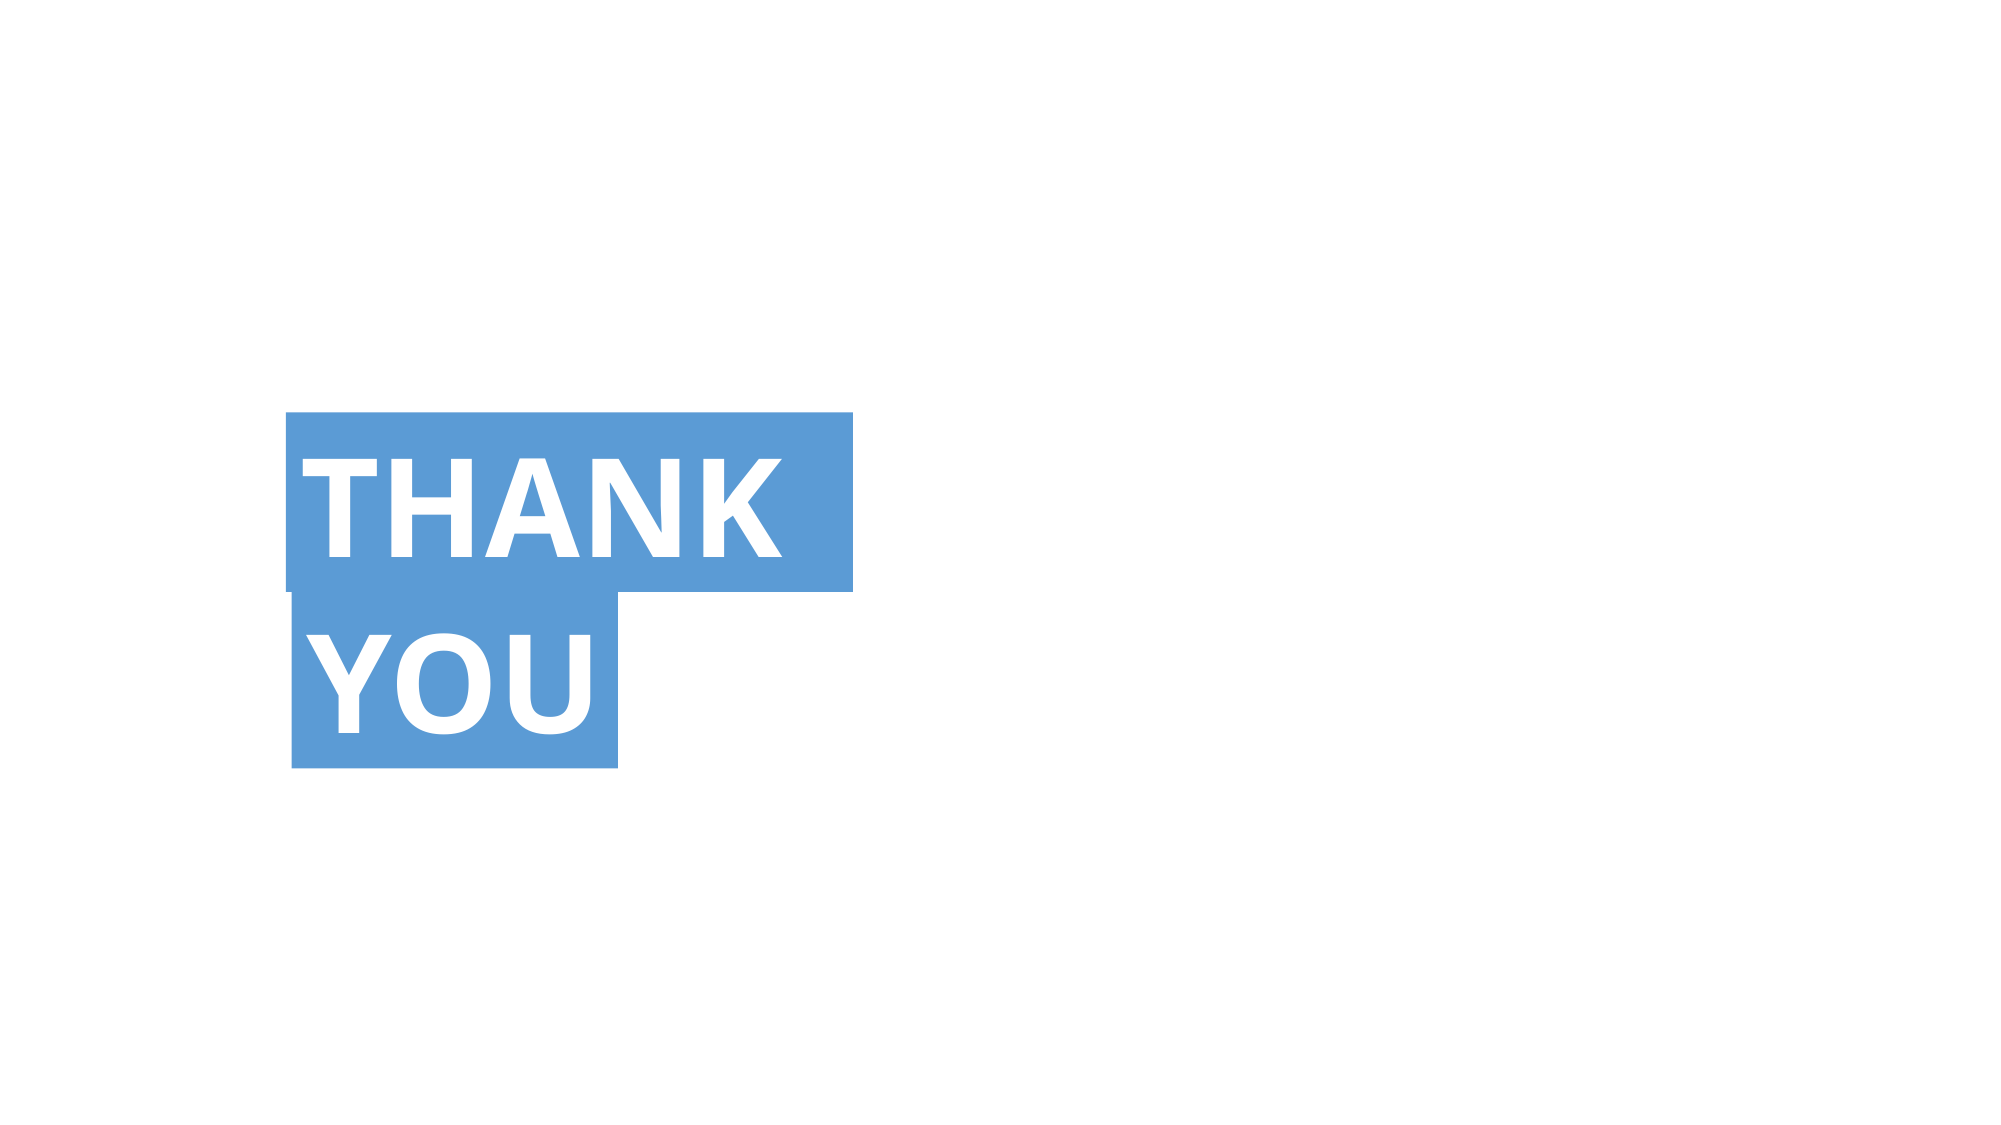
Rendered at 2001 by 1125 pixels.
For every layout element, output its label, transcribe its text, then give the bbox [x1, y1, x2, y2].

text_box YOU [291, 588, 618, 769]
text_box THANK [285, 412, 853, 592]
